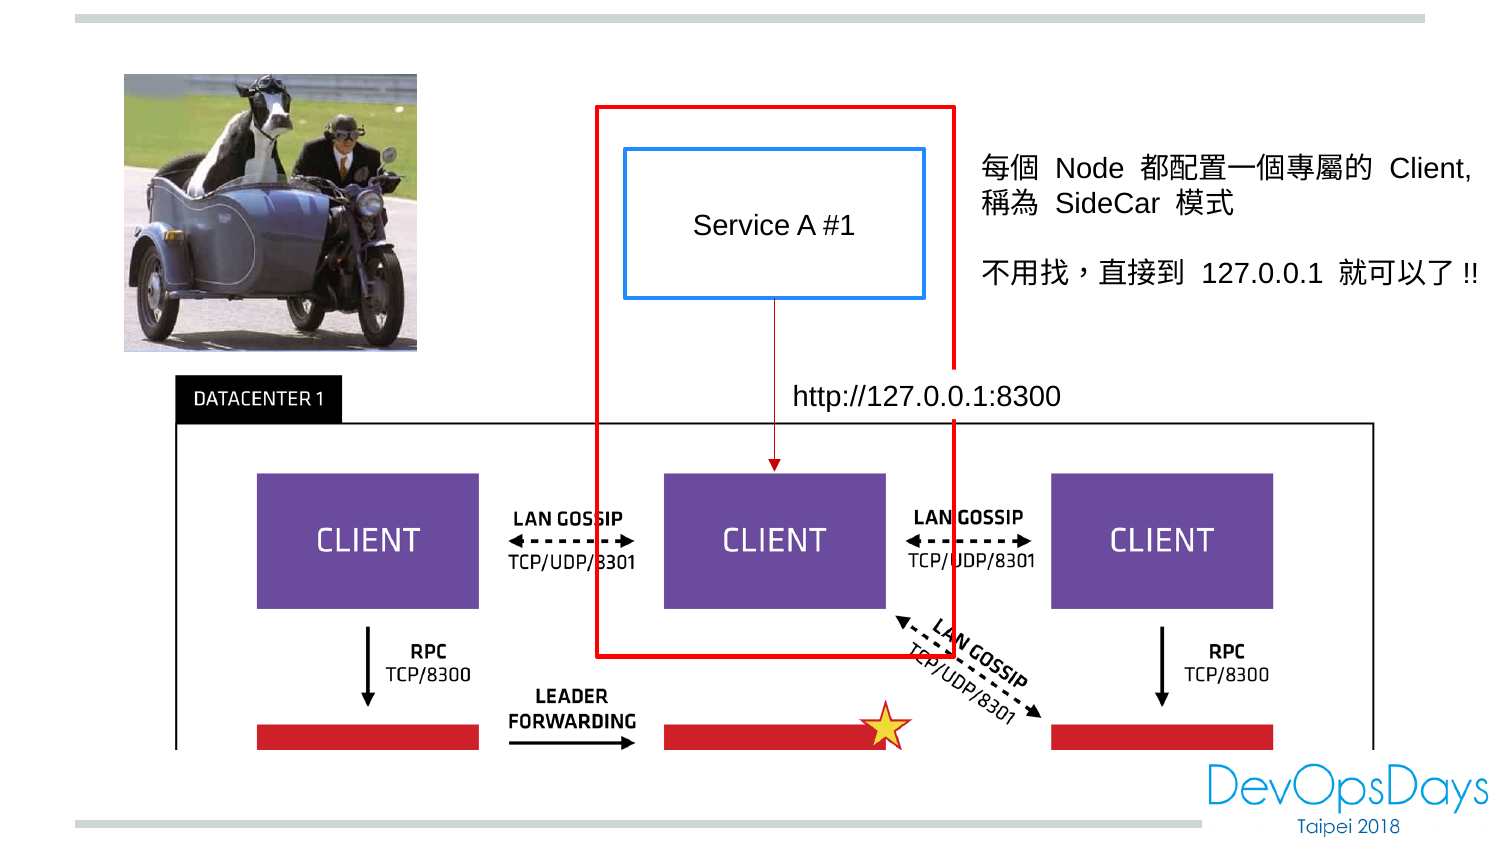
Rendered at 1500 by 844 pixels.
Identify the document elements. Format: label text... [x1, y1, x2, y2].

text_box Service A #1 [623, 147, 926, 300]
picture [123, 74, 1403, 751]
text_box 每個 Node 都配置一個專屬的 Client, 稱為 SideCar 模式 不用找，直接到 127.0.0.1 就可以了!! [966, 142, 1494, 297]
text_box [595, 105, 956, 349]
picture [1202, 757, 1494, 844]
